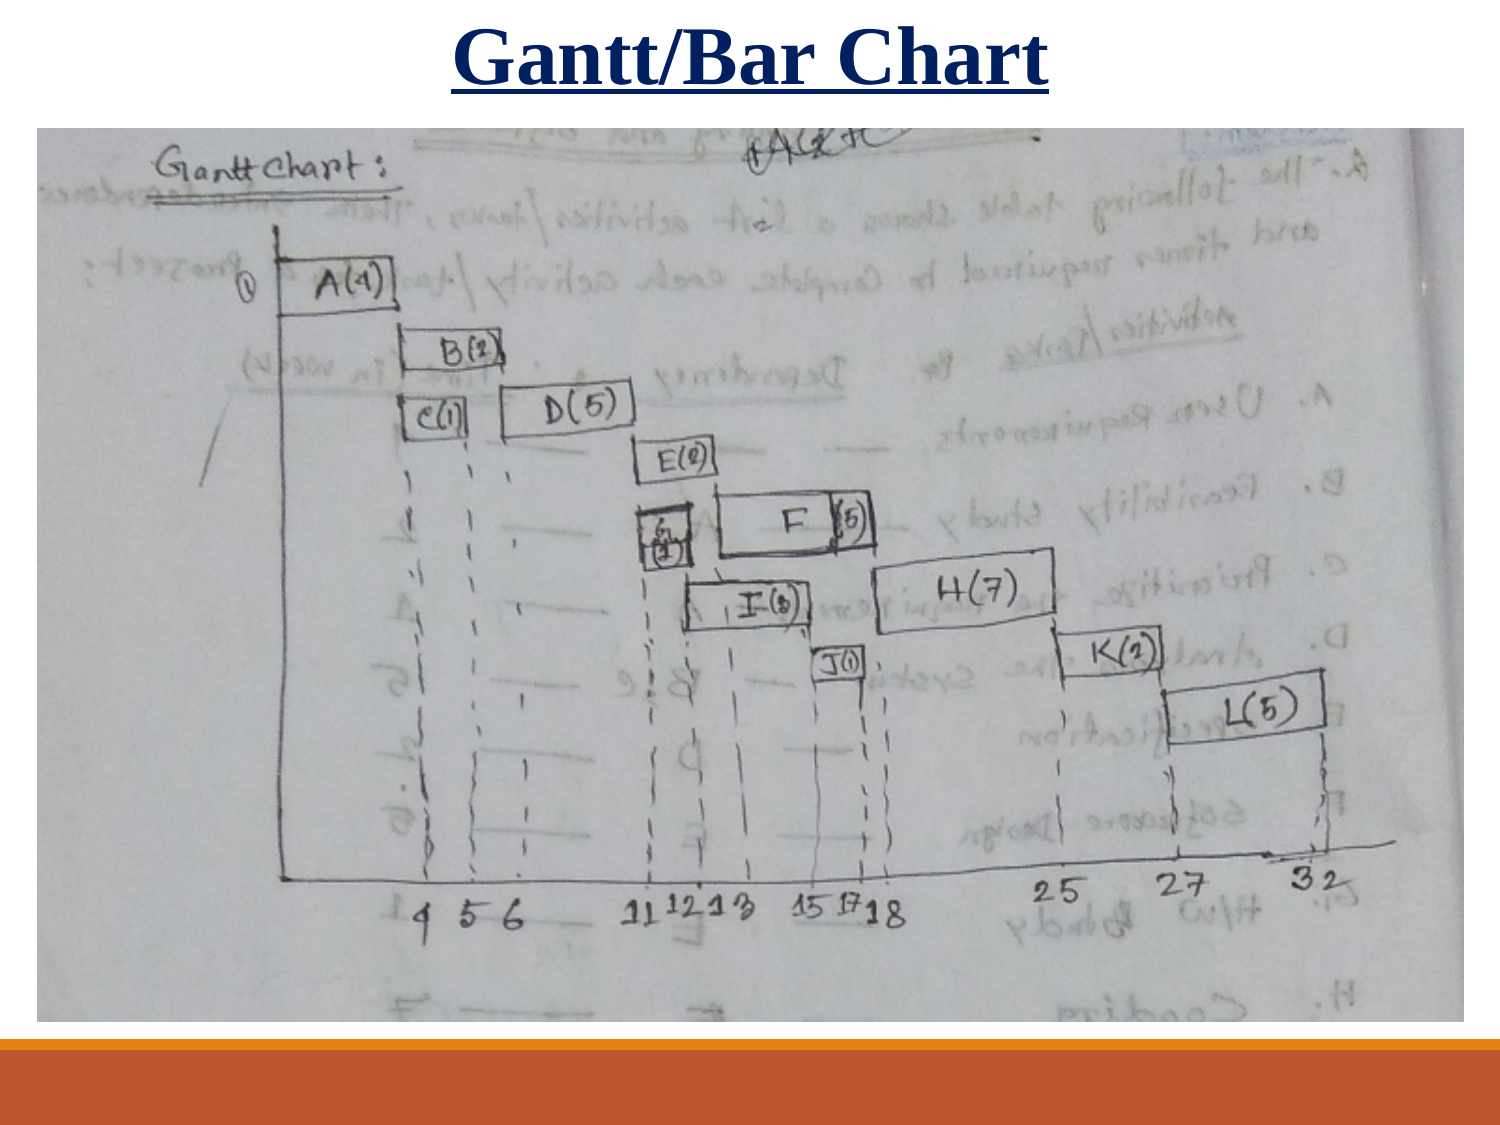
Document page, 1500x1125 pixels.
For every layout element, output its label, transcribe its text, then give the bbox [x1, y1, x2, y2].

picture [37, 128, 1464, 1023]
title Gantt/Bar Chart [206, 9, 1295, 110]
